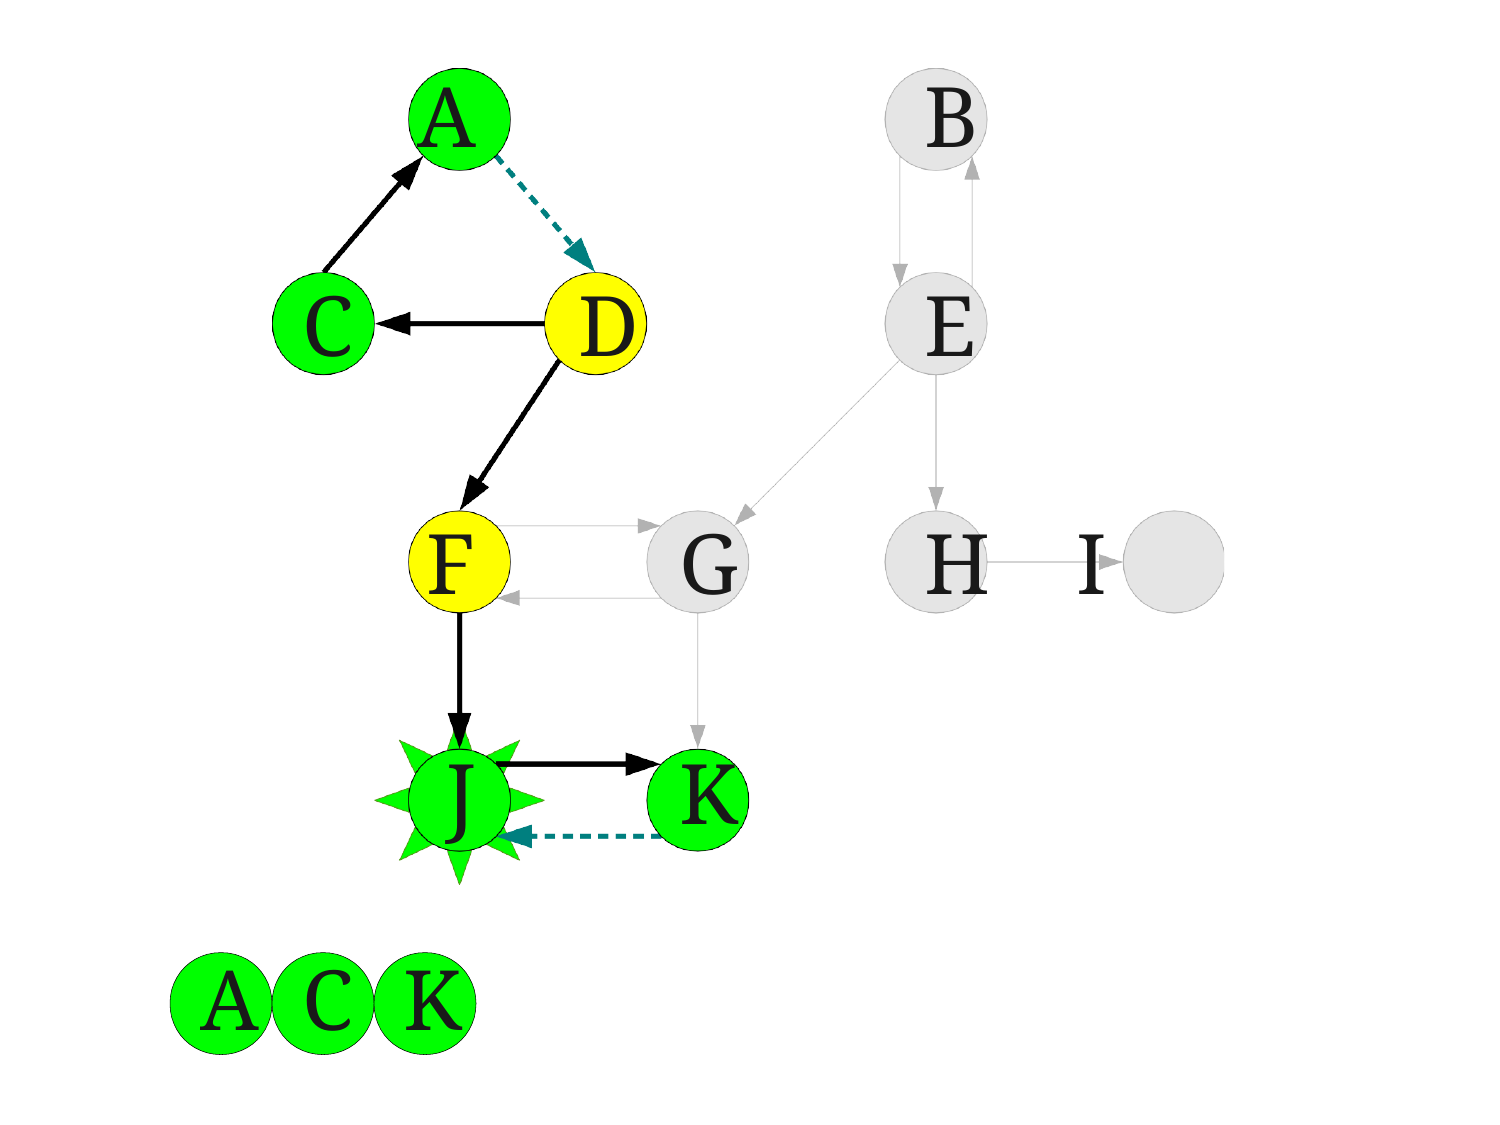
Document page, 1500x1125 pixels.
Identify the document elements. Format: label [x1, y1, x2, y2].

table_header [297, 78, 1198, 222]
text_box [272, 68, 1225, 885]
table_cell [297, 222, 1198, 849]
text_box [170, 952, 477, 1055]
